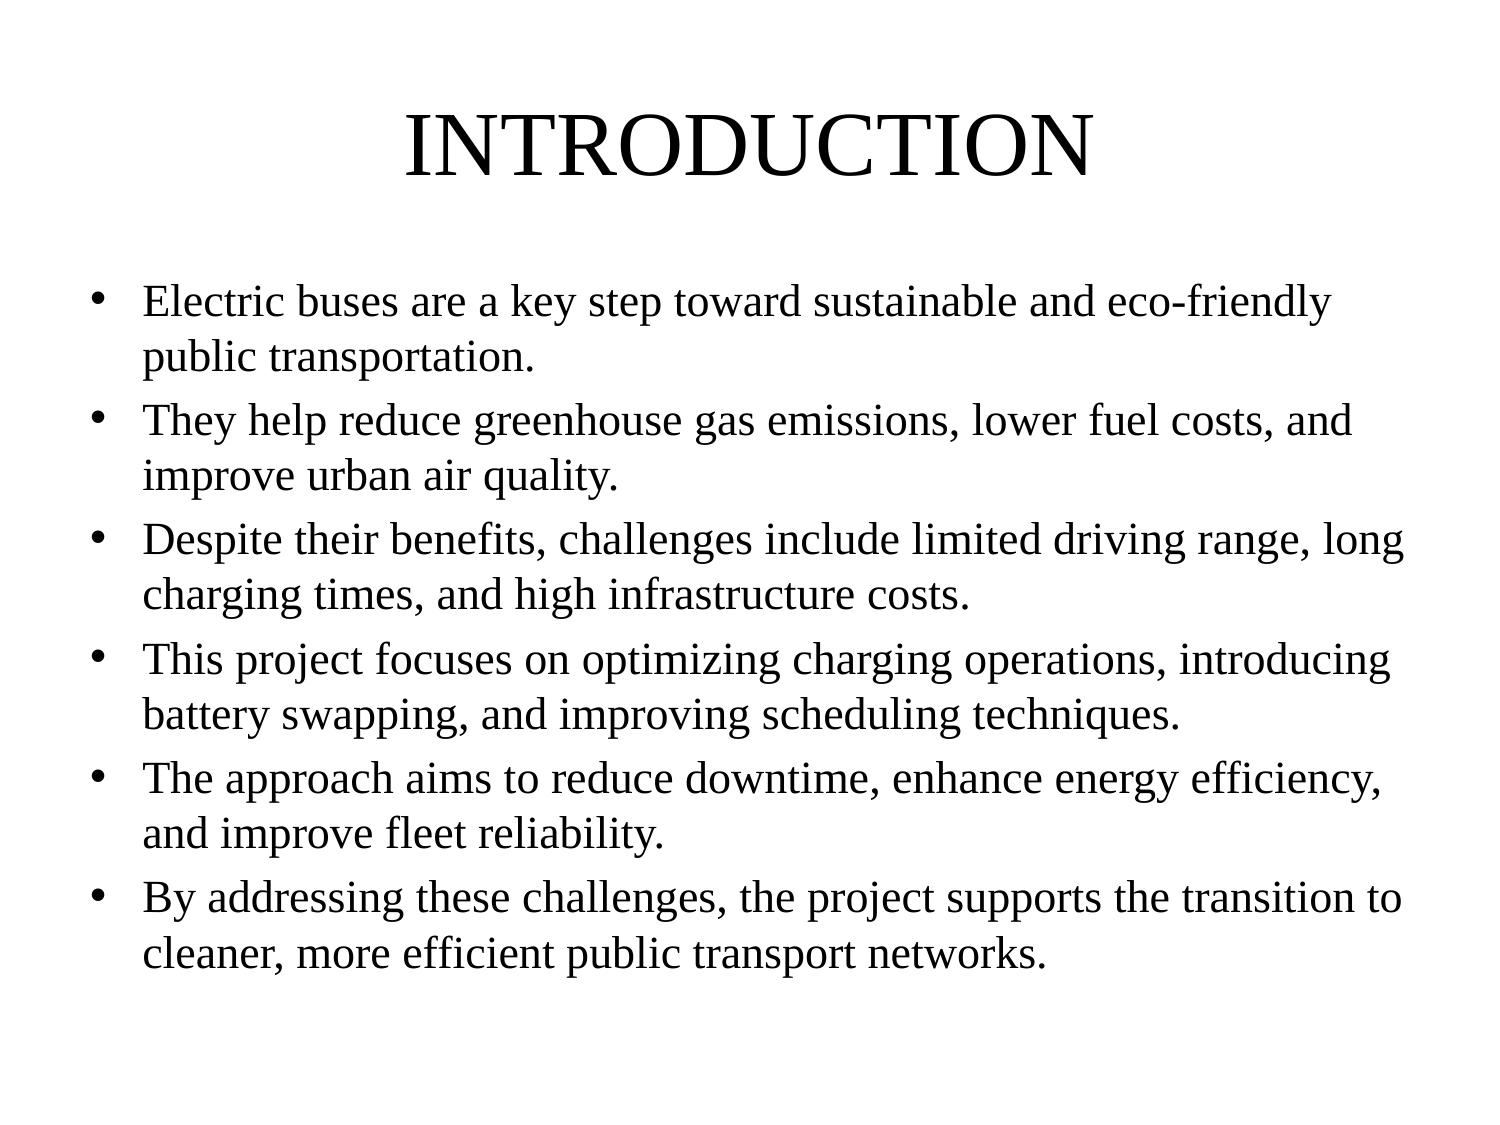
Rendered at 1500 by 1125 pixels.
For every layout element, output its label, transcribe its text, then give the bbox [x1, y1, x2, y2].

list Electric buses are a key step toward sustainable and eco-friendly public transportation. They help reduce greenhouse gas emissions, lower fuel costs, and improve urban air quality. Despite their benefits, challenges include limited driving range, long charging times, and high infrastructure costs. This project focuses on optimizing charging operations, introducing battery swapping, and improving scheduling techniques. The approach aims to reduce downtime, enhance energy efficiency, and improve fleet reliability. By addressing these challenges, the project supports the transition to cleaner, more efficient public transport networks. [75, 262, 1425, 1005]
title INTRODUCTION [75, 45, 1425, 233]
